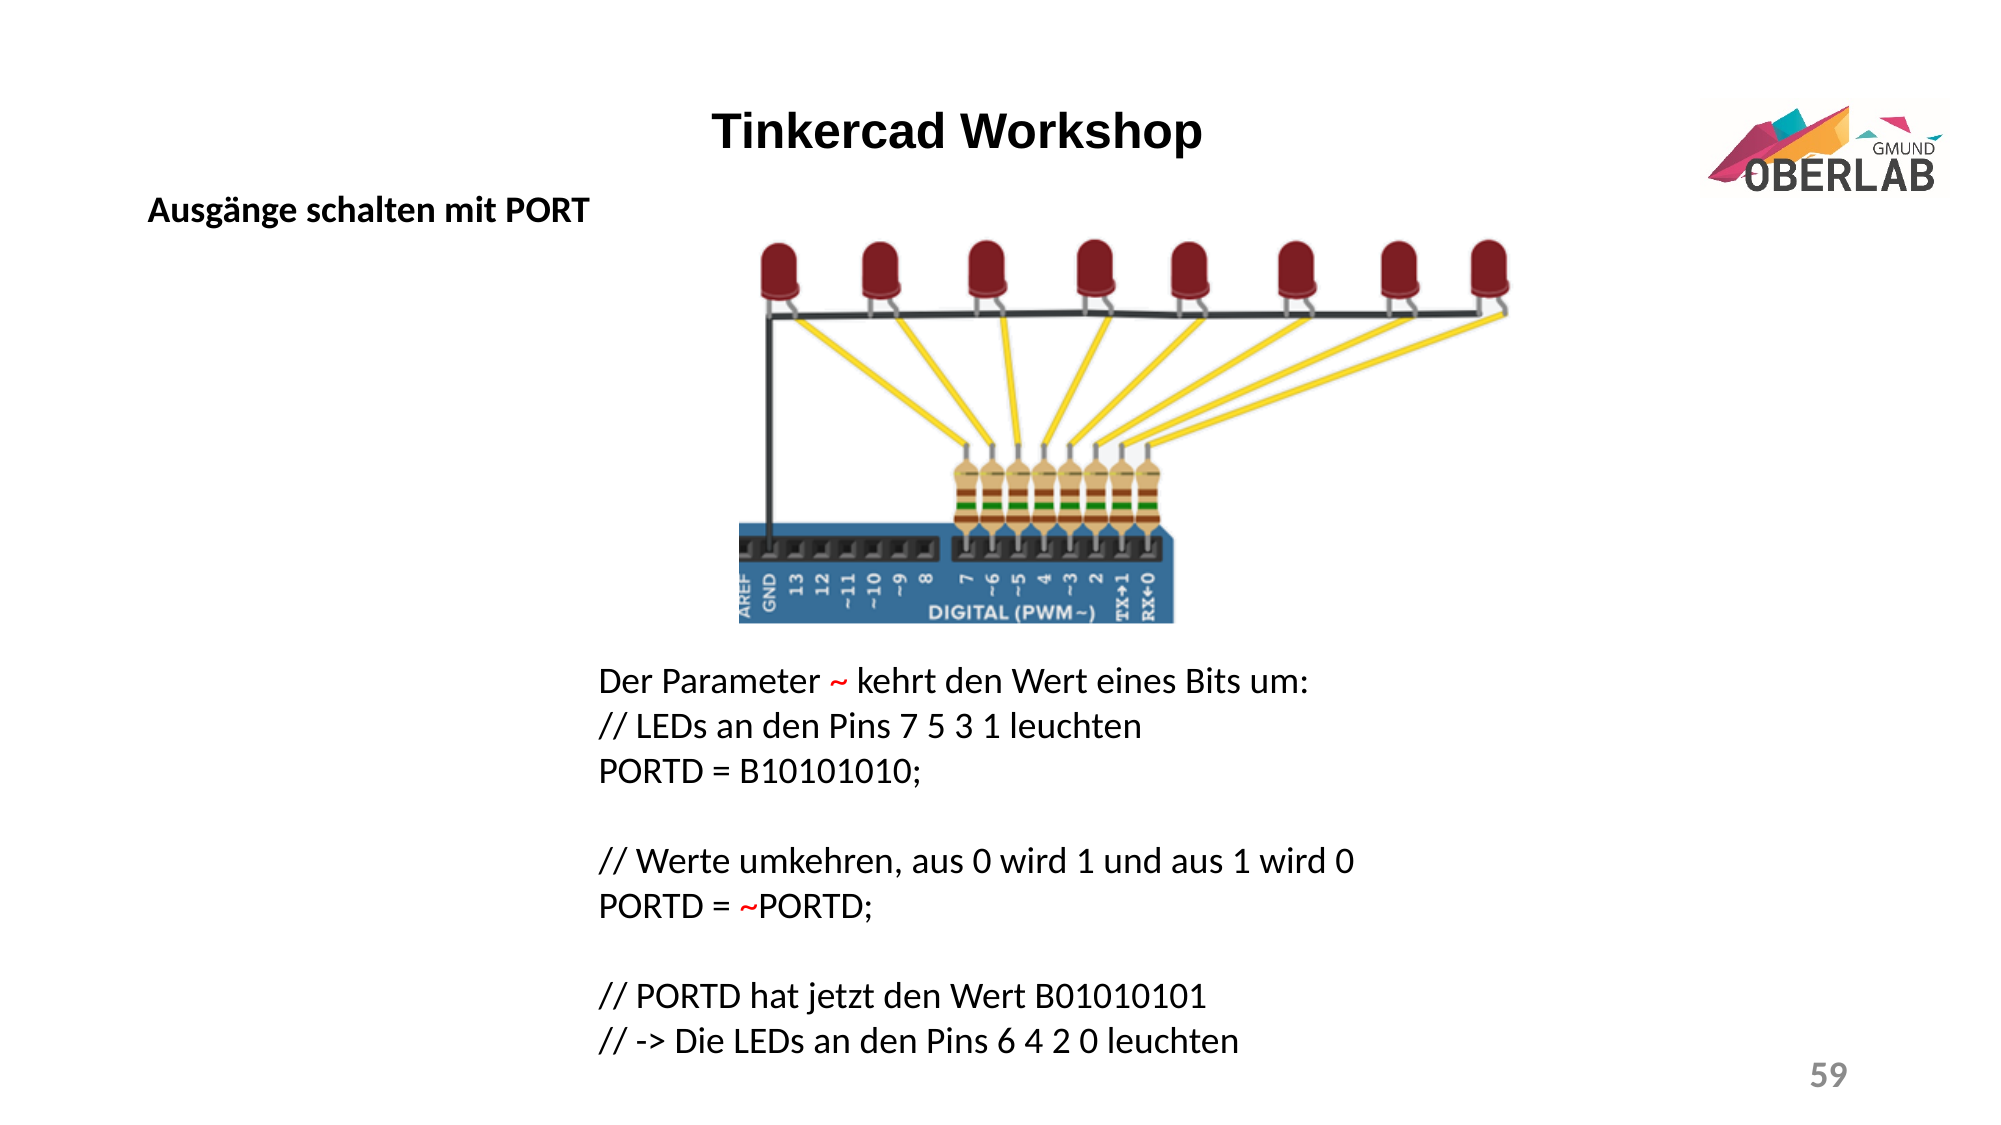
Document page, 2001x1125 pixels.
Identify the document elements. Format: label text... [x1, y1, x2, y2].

picture [739, 215, 1523, 656]
subtitle Tinkercad Workshop [214, 98, 1700, 177]
text_box Der Parameter ~ kehrt den Wert eines Bits um: // LEDs an den Pins 7 5 3 1 leuchten PORTD = B10101010; // Werte umkehren, aus 0 wird 1 und aus 1 wird 0 PORTD = ~PORTD; // PORTD hat jetzt den Wert B01010101 // -> Die LEDs an den Pins 6 4 2 0 leuchten [583, 648, 1715, 1069]
slide_number 59 [1412, 1042, 1863, 1103]
picture [1700, 98, 1950, 198]
text_box Ausgänge schalten mit PORT [132, 177, 1921, 238]
